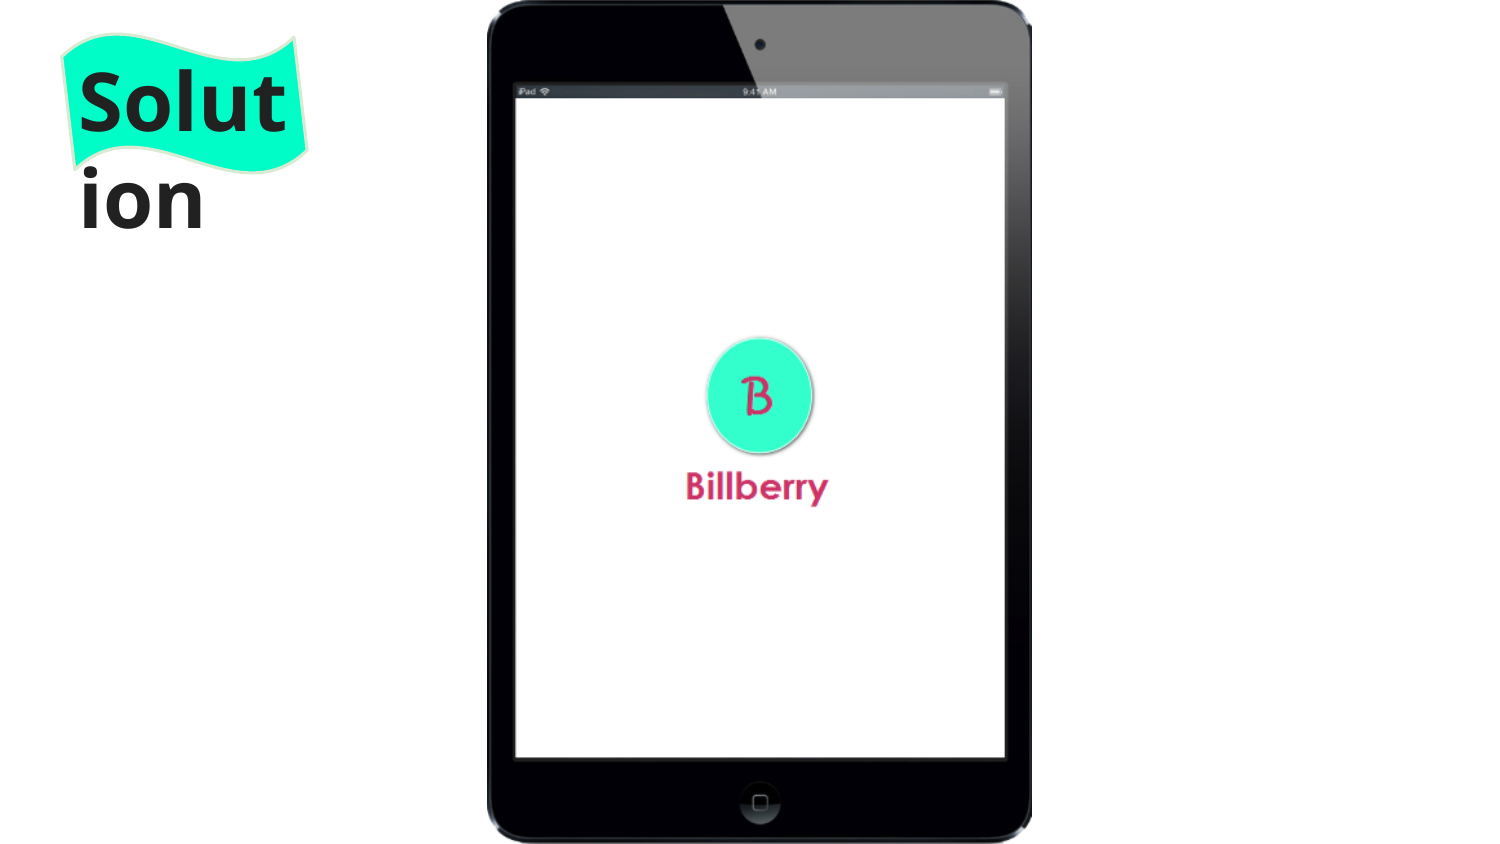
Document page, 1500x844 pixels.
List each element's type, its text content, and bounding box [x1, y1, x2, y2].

picture [487, 0, 1032, 844]
title Solution [63, 35, 324, 121]
text_box [69, 121, 308, 173]
